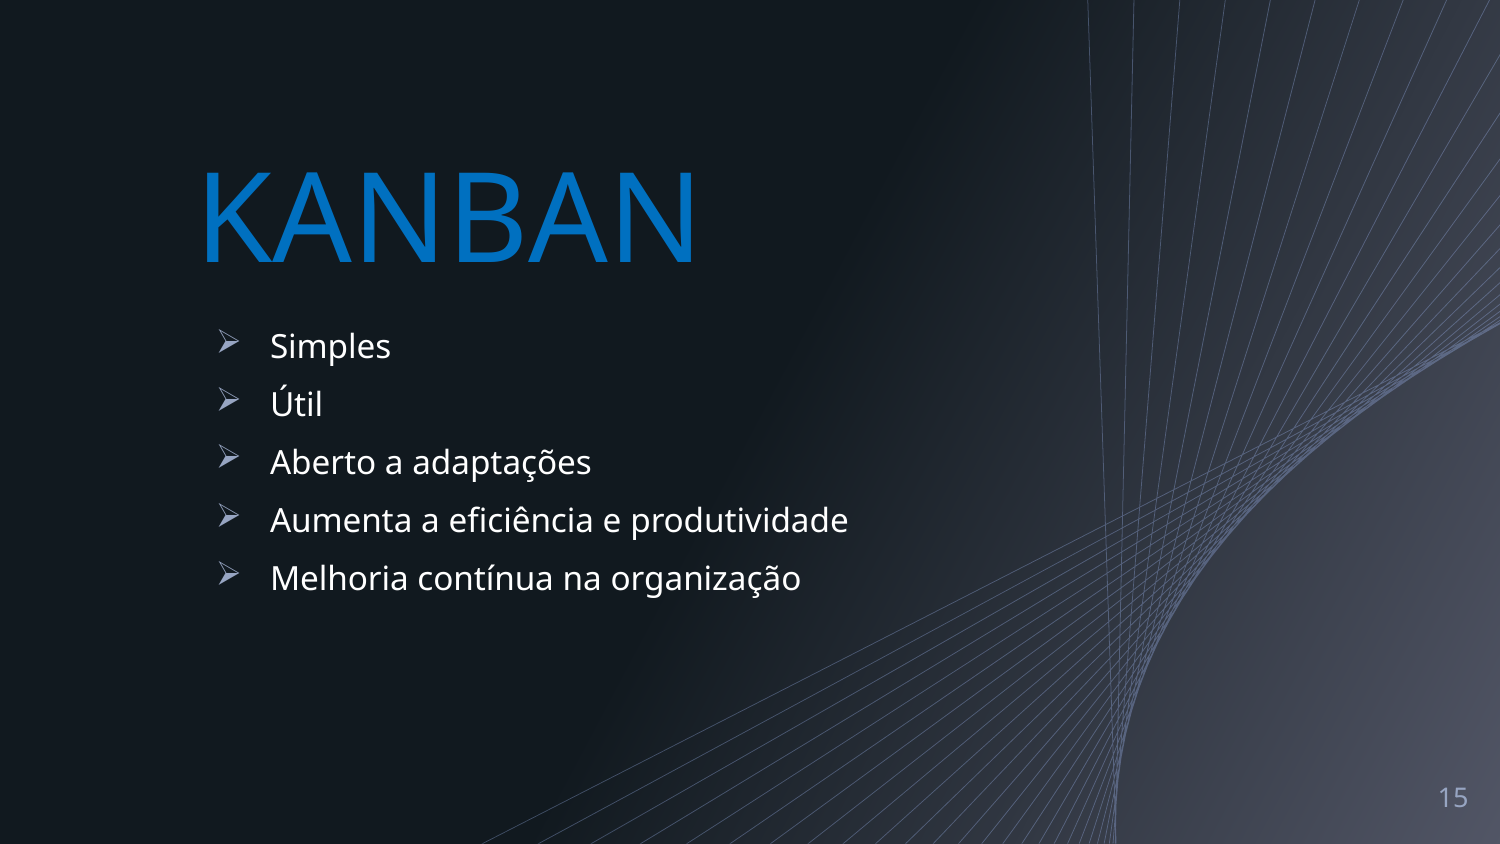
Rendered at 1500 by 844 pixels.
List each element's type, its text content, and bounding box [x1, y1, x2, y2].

list Simples Útil Aberto a adaptações Aumenta a eficiência e produtividade Melhoria contínua na organização [195, 319, 1305, 623]
title KANBAN [195, 32, 1305, 290]
slide_number 15 [1378, 766, 1469, 832]
